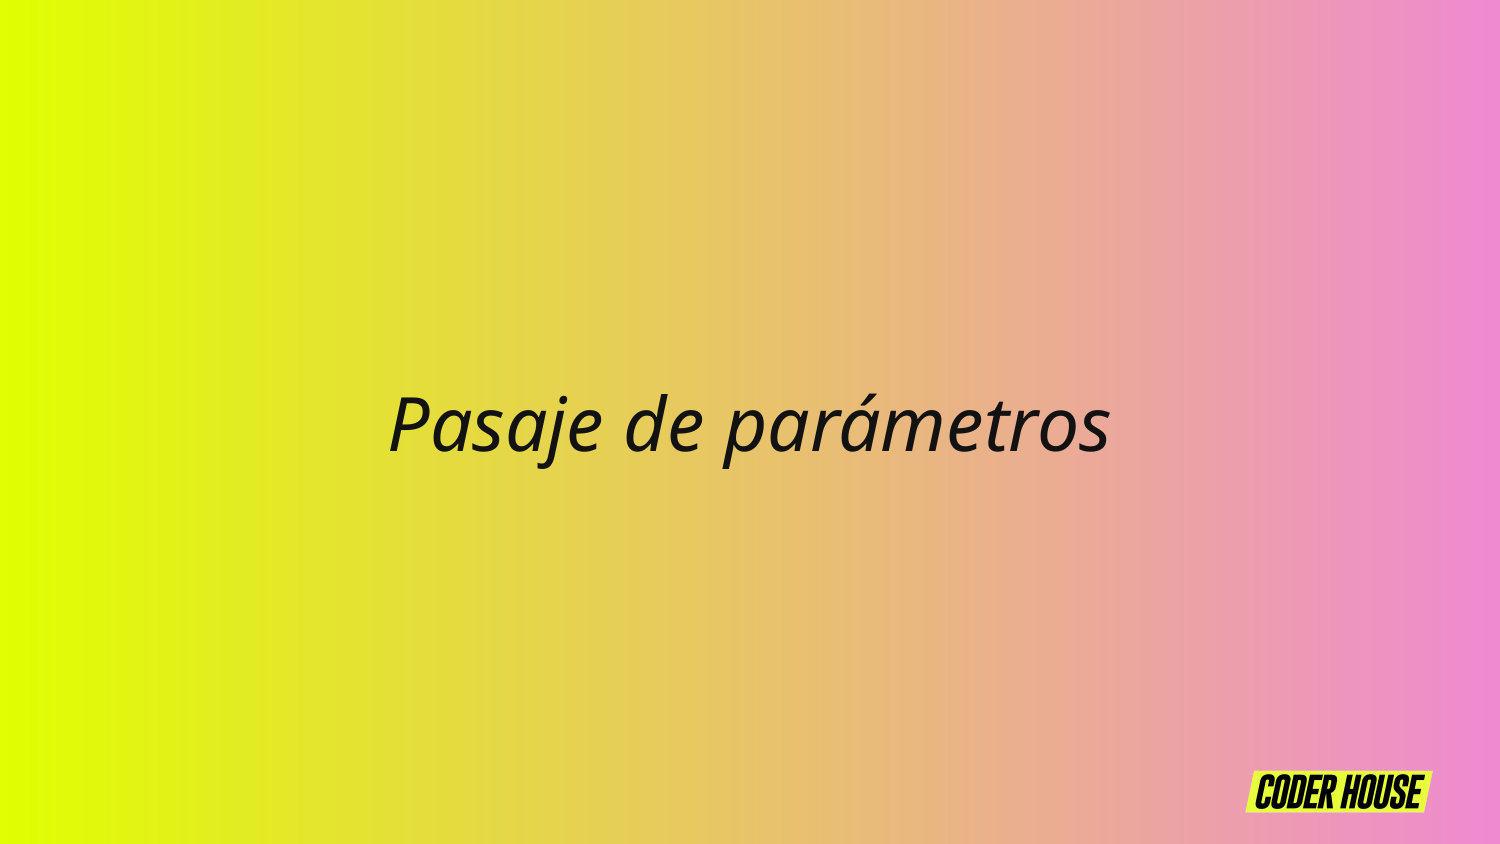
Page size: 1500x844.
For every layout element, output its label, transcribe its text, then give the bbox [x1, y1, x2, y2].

text_box Pasaje de parámetros [229, 340, 1271, 503]
picture [1241, 764, 1437, 819]
